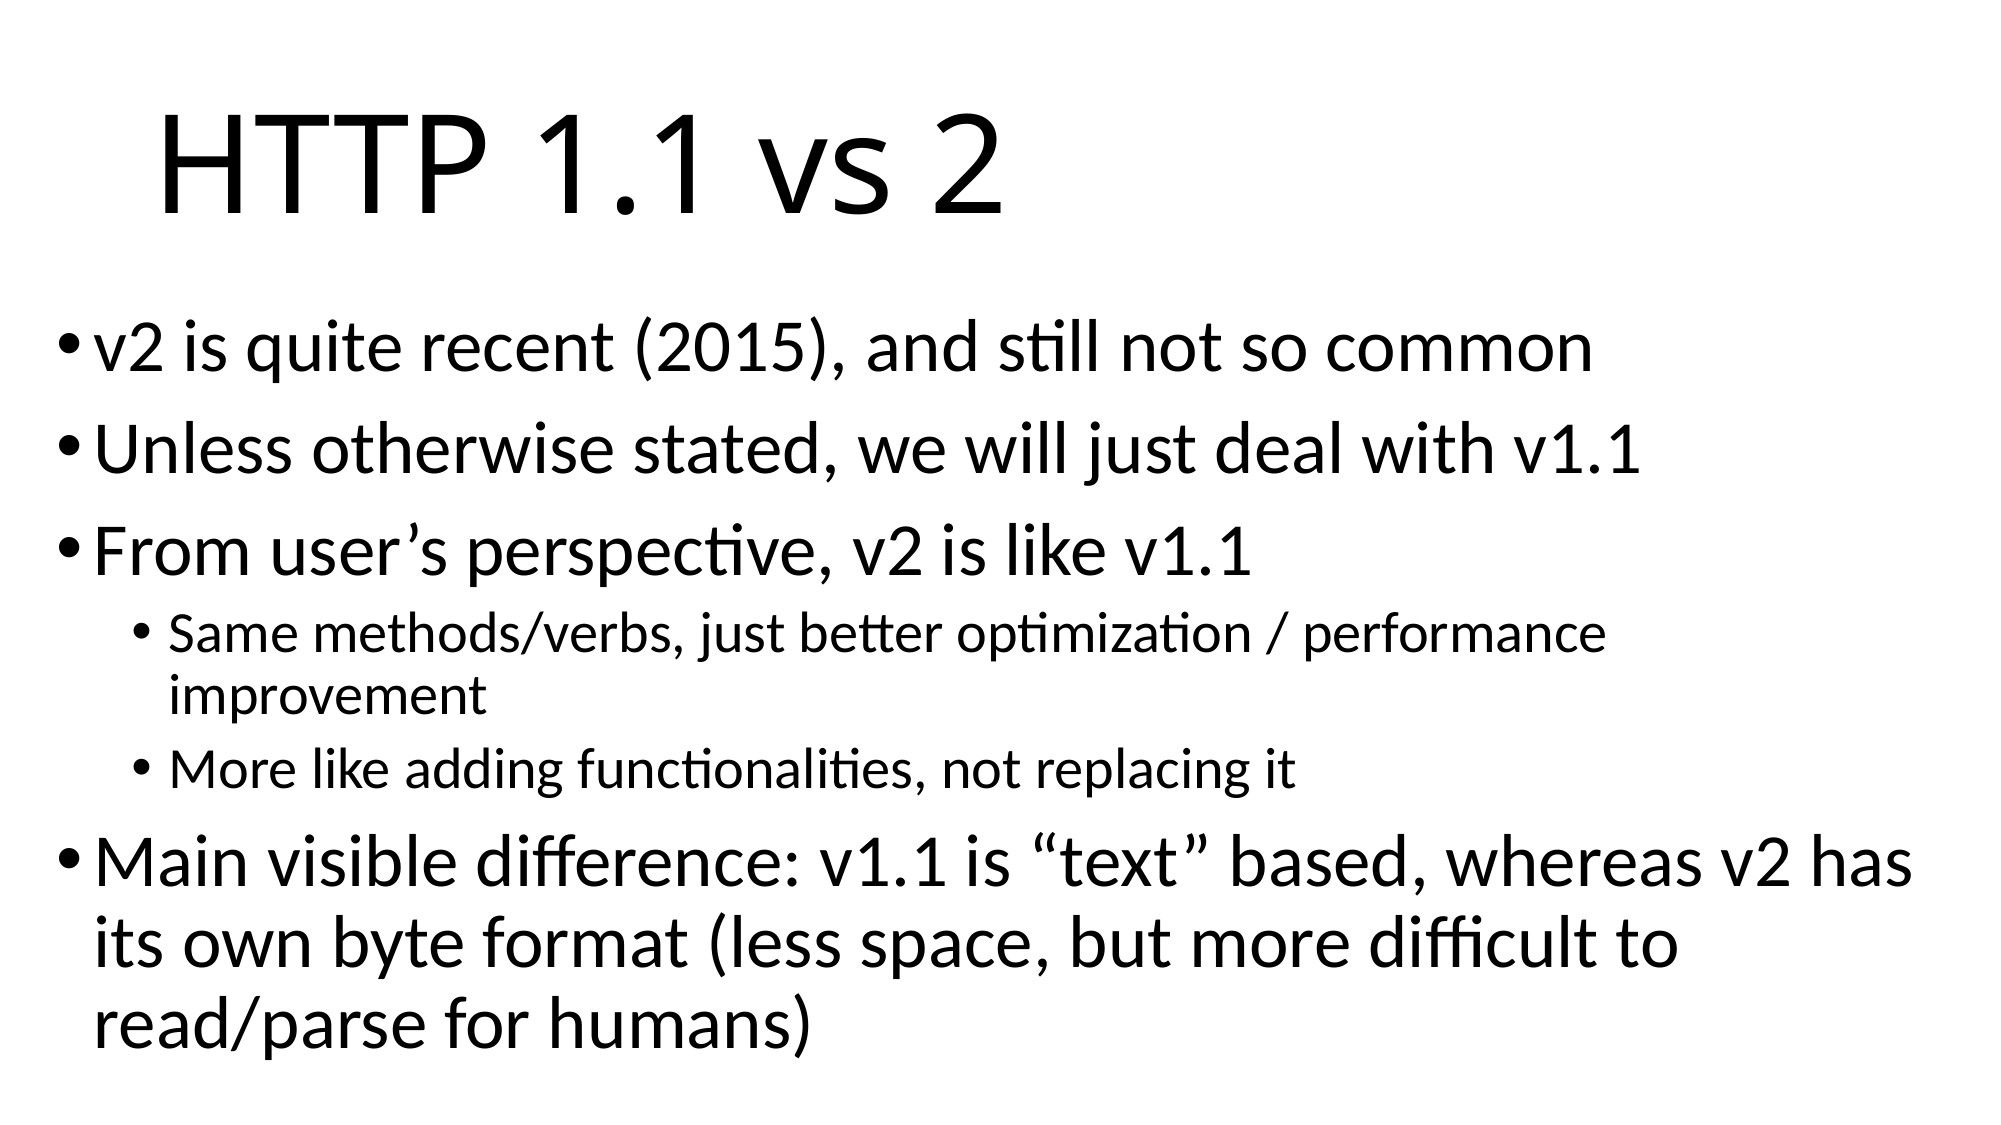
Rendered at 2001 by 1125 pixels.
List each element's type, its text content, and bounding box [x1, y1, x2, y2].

list v2 is quite recent (2015), and still not so common Unless otherwise stated, we will just deal with v1.1 From user’s perspective, v2 is like v1.1 Same methods/verbs, just better optimization / performance improvement More like adding functionalities, not replacing it Main visible difference: v1.1 is “text” based, whereas v2 has its own byte format (less space, but more difficult to read/parse for humans) [41, 299, 1950, 1089]
title HTTP 1.1 vs 2 [137, 59, 1863, 278]
